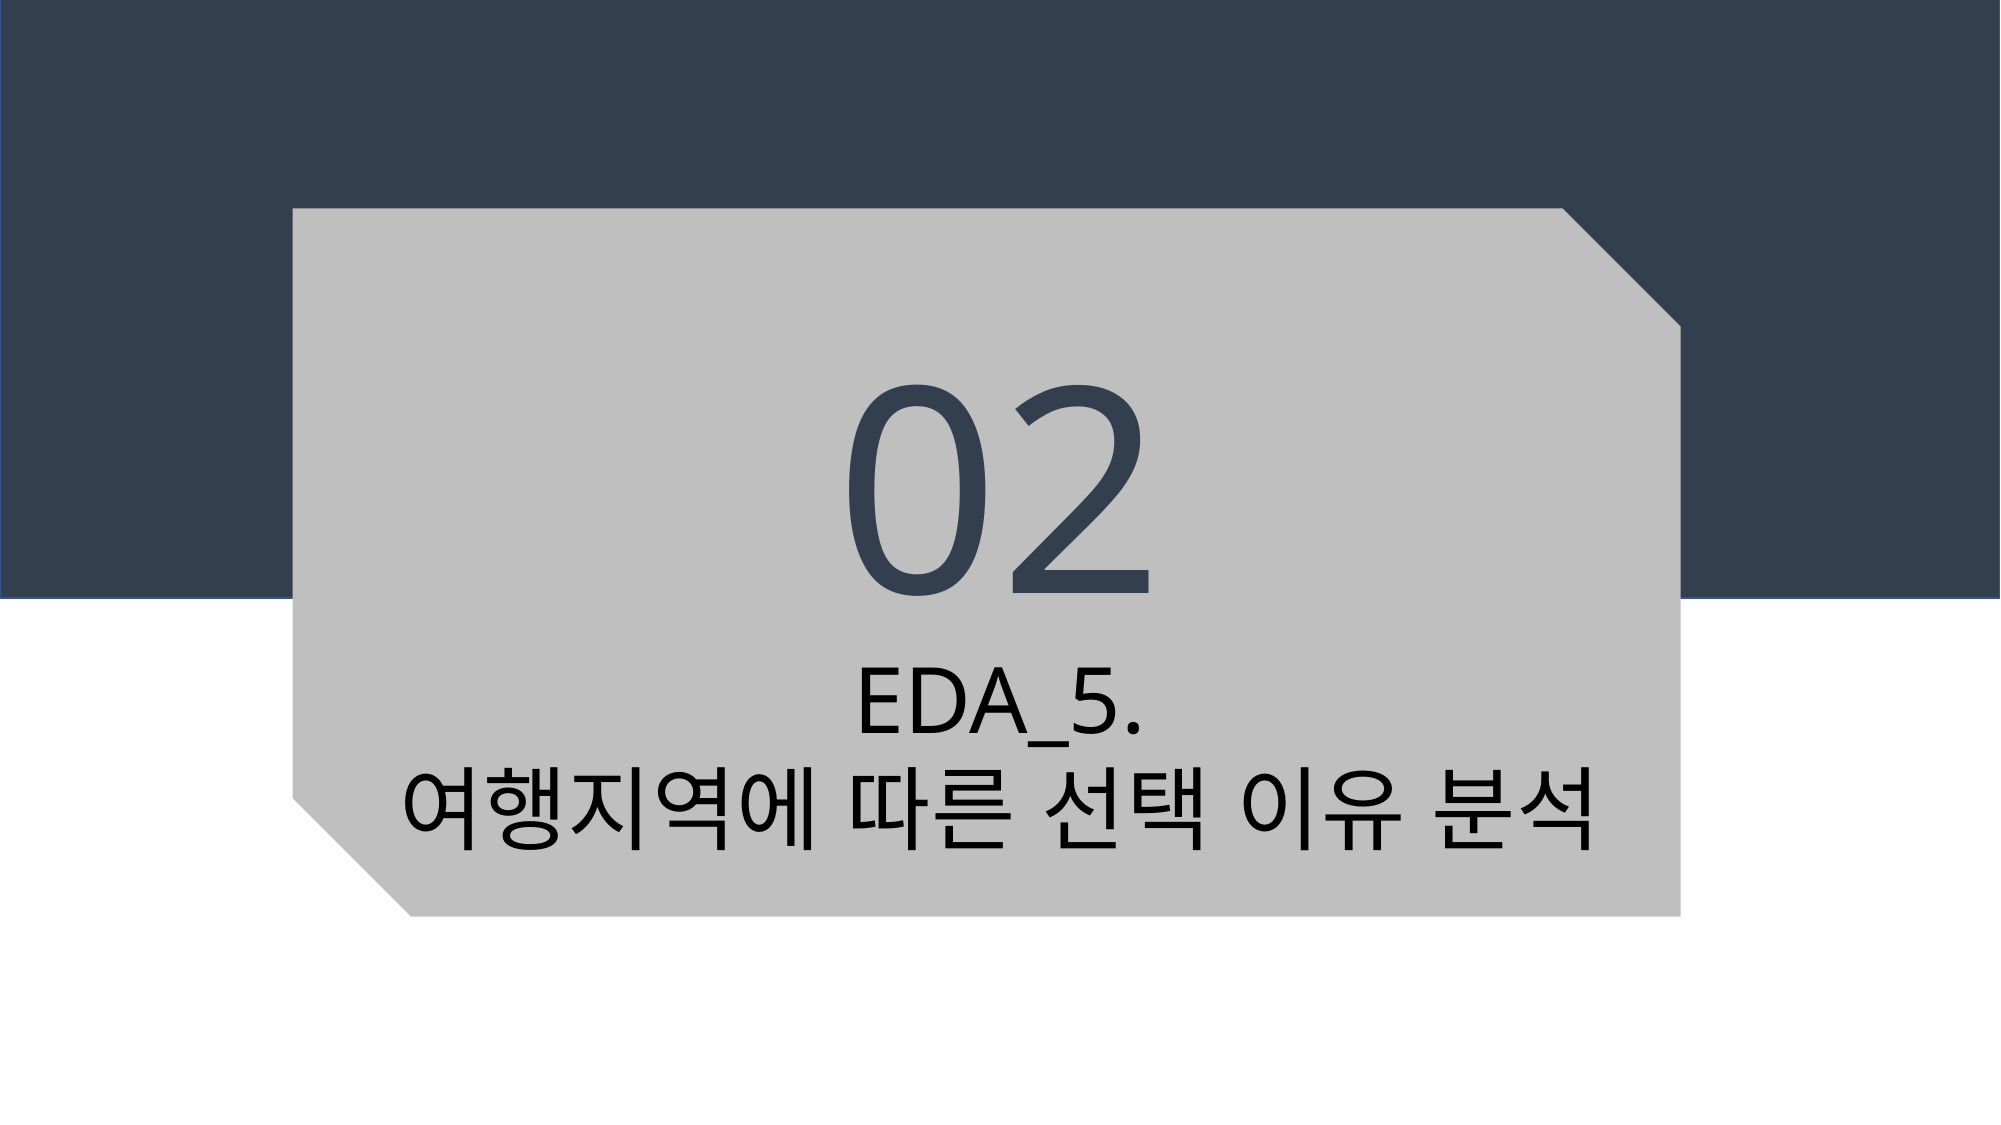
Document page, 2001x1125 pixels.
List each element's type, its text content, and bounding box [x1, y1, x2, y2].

text_box [0, 0, 2000, 599]
text_box 02 [748, 298, 1252, 659]
text_box EDA_5. 여행지역에 따른 선택 이유 분석 [332, 634, 1668, 979]
text_box [292, 208, 1681, 917]
